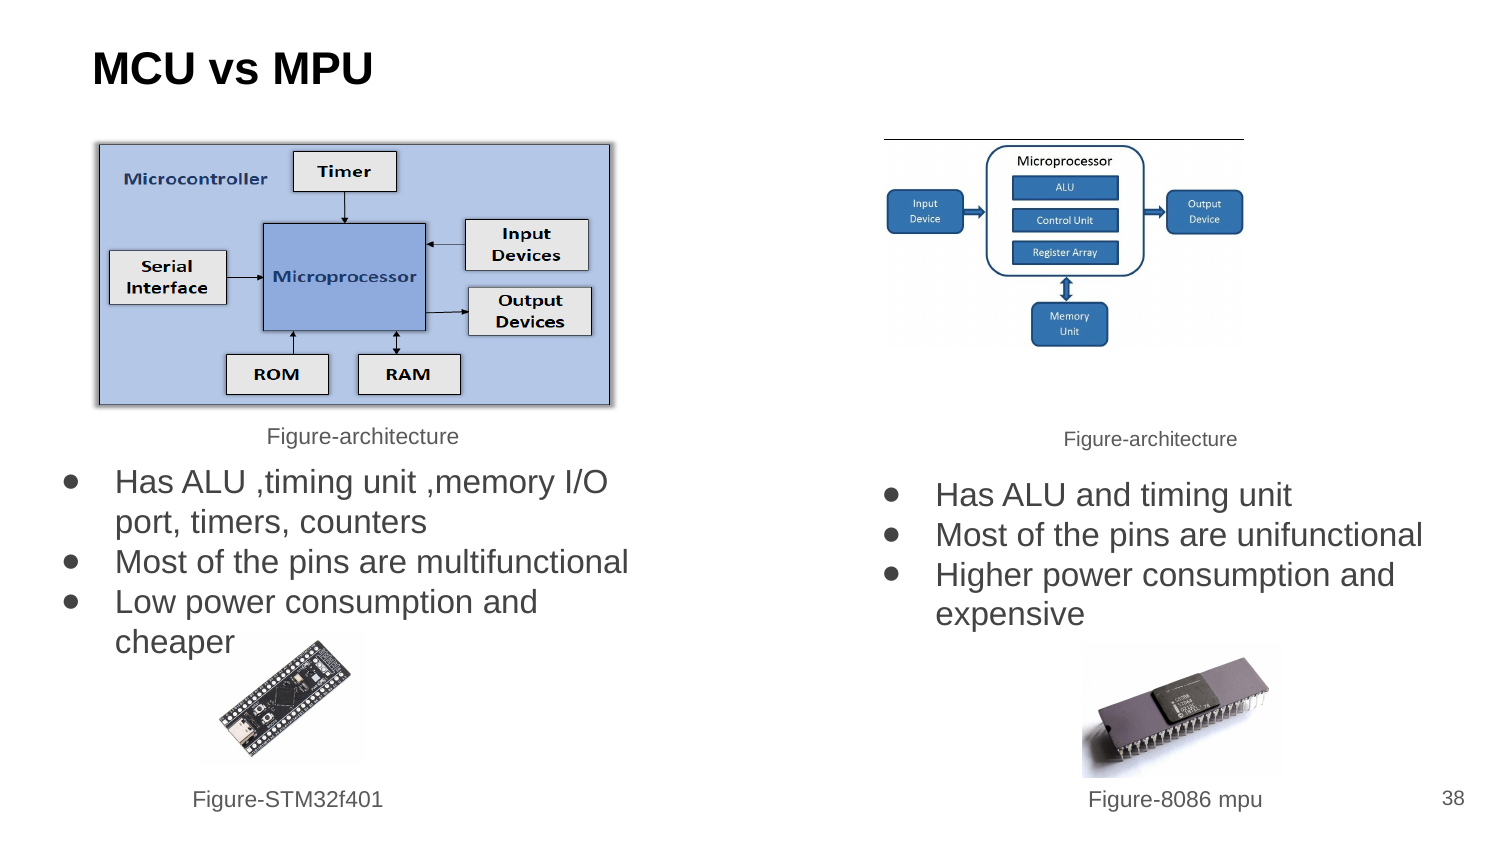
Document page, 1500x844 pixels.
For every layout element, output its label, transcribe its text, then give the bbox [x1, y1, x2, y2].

text_box Has ALU ,timing unit ,memory I/O port, timers, counters Most of the pins are multifunctional Low power consumption and cheaper [24, 445, 675, 715]
slide_number ‹#› [1389, 764, 1480, 830]
text_box Figure-8086 mpu [1008, 770, 1343, 826]
picture [1082, 643, 1284, 778]
picture [884, 139, 1245, 348]
text_box Figure-architecture [983, 412, 1318, 463]
text_box Has ALU and timing unit Most of the pins are unifunctional Higher power consumption and expensive [845, 457, 1500, 688]
text_box Figure-STM32f401 [121, 770, 456, 826]
text_box Figure-architecture [196, 421, 531, 464]
picture [87, 136, 621, 413]
picture [199, 630, 366, 765]
text_box MCU vs MPU [77, 24, 878, 110]
